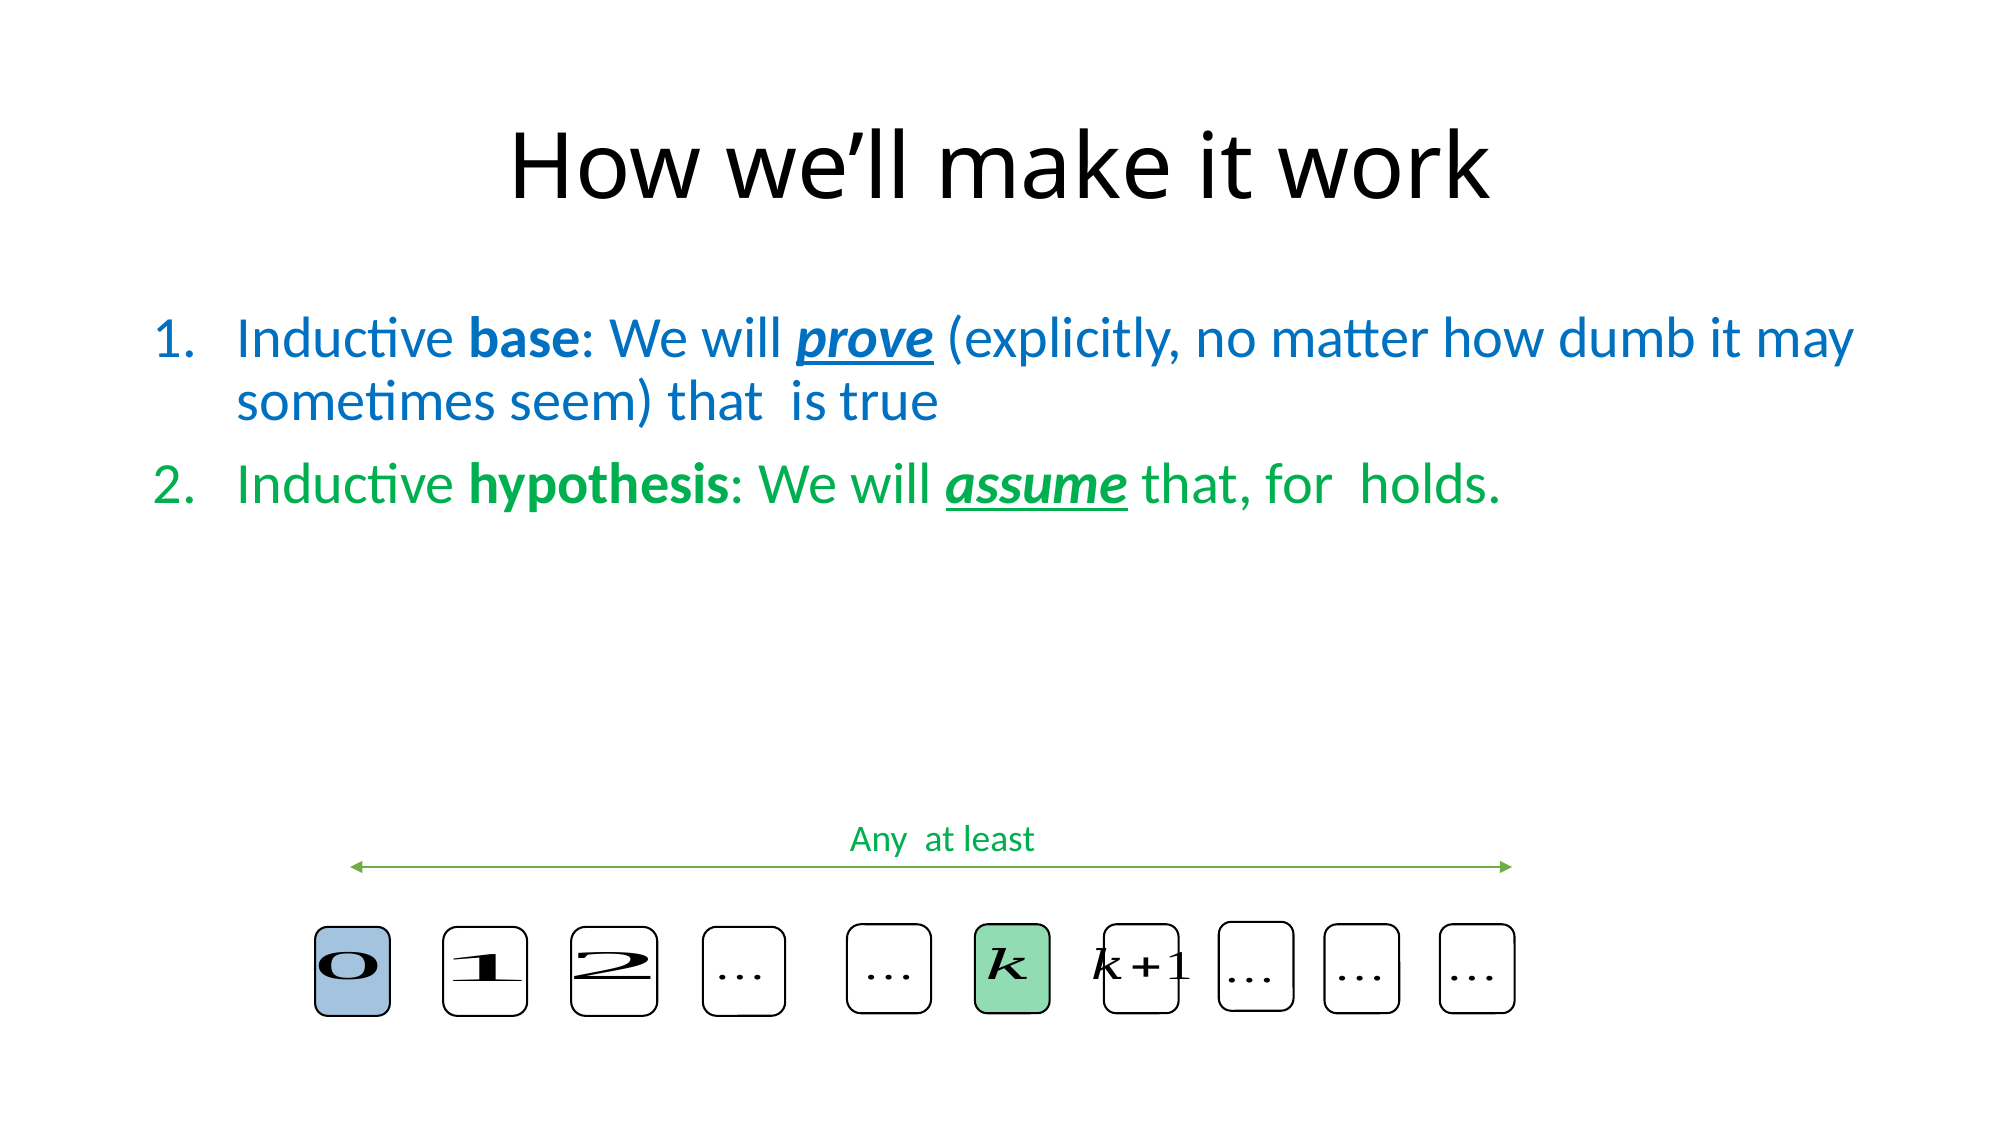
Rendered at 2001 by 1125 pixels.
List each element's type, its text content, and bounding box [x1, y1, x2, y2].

text_box [701, 925, 787, 1017]
text_box [845, 923, 933, 1015]
title How we’ll make it work [137, 59, 1863, 278]
text_box [442, 925, 529, 1017]
text_box [1323, 923, 1401, 1015]
text_box [314, 925, 391, 1017]
text_box [1217, 920, 1295, 1012]
text_box [1438, 923, 1516, 1015]
text_box [570, 925, 659, 1017]
text_box [1102, 923, 1180, 1015]
text_box [973, 923, 1051, 1015]
